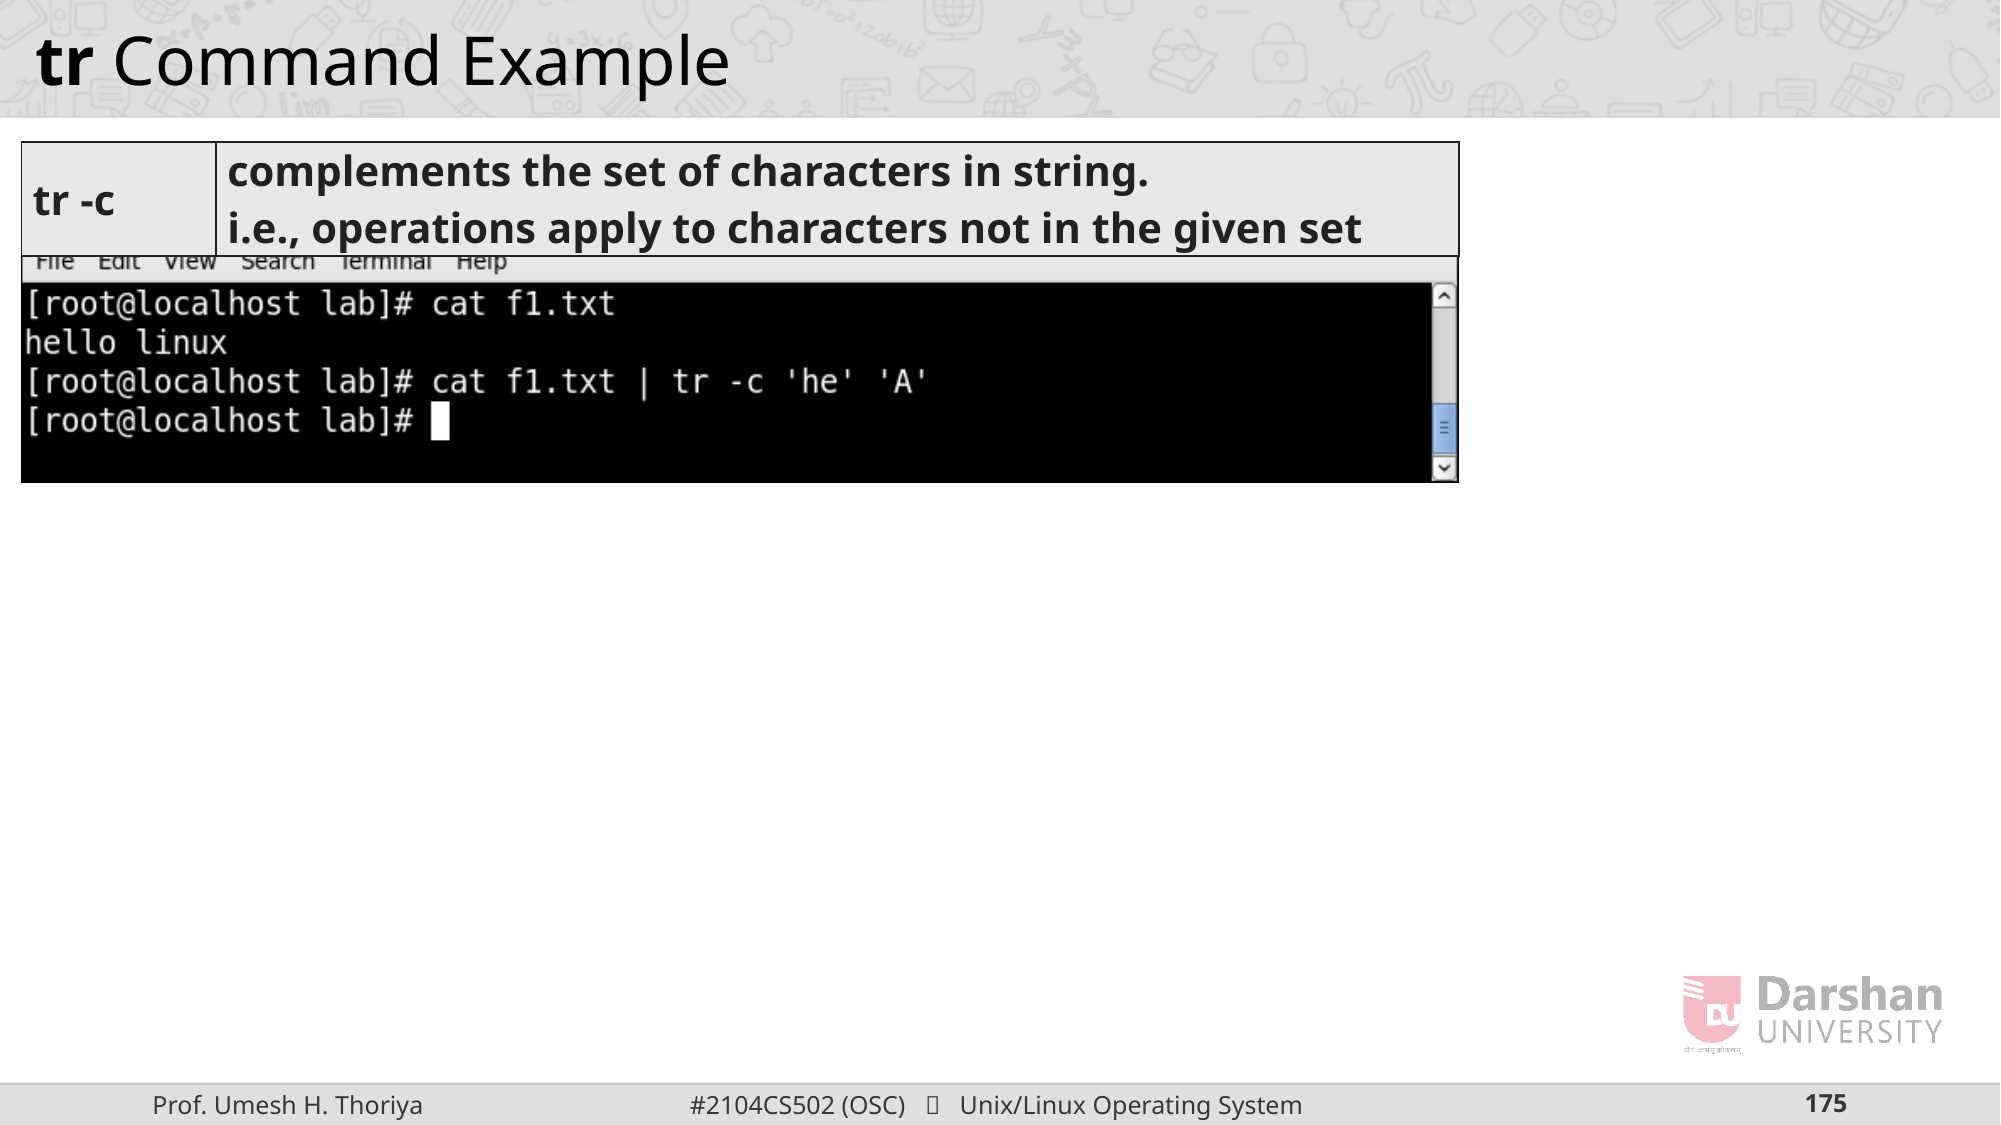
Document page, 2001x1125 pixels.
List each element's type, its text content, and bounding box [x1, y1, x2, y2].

table_header tr -c [22, 143, 215, 239]
title tr Command Example [0, 0, 2000, 117]
picture [21, 239, 1459, 483]
table_header complements the set of characters in string. i.e., operations apply to characters not in the given set [217, 143, 1458, 239]
table_cell Ignores case [1662, 951, 1963, 1079]
